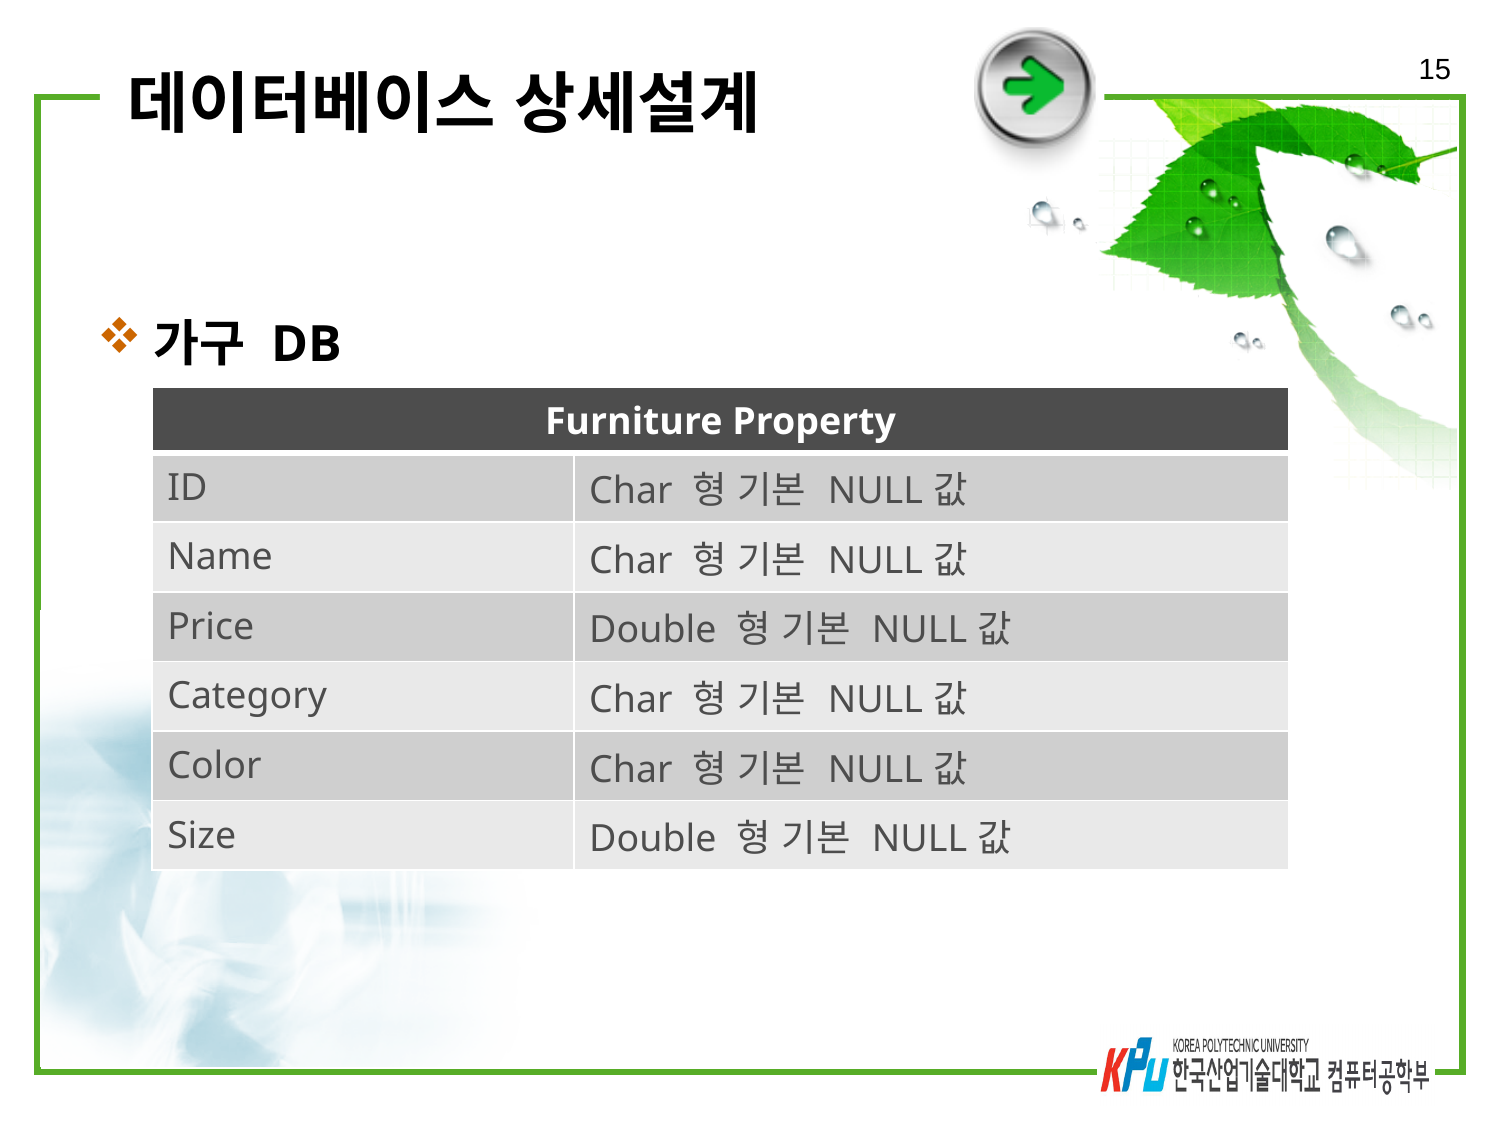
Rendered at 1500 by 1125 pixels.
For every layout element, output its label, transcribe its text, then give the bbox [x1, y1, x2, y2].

table_cell Size [153, 801, 573, 869]
table_cell ID [153, 456, 573, 521]
table_cell Double 형 기본 NULL값 [575, 593, 1288, 661]
table_cell Char 형 기본 NULL값 [575, 456, 1288, 521]
title 데이터베이스 상세설계 [112, 54, 875, 147]
table_cell Char 형 기본 NULL값 [575, 523, 1288, 591]
table_cell Category [153, 662, 573, 730]
table_cell Double 형 기본 NULL값 [575, 801, 1288, 869]
table_cell Char 형 기본 NULL값 [575, 662, 1288, 730]
picture [1097, 1024, 1435, 1106]
table_header Furniture Property [153, 388, 1288, 450]
table_cell Char 형 기본 NULL값 [575, 732, 1288, 800]
table_cell Name [153, 523, 573, 591]
picture [40, 610, 554, 1067]
list 가구 DB [82, 234, 1432, 1009]
table_cell Price [153, 593, 573, 661]
slide_number 15 [1116, 42, 1467, 83]
table_cell Color [153, 732, 573, 800]
picture [974, 27, 1457, 518]
